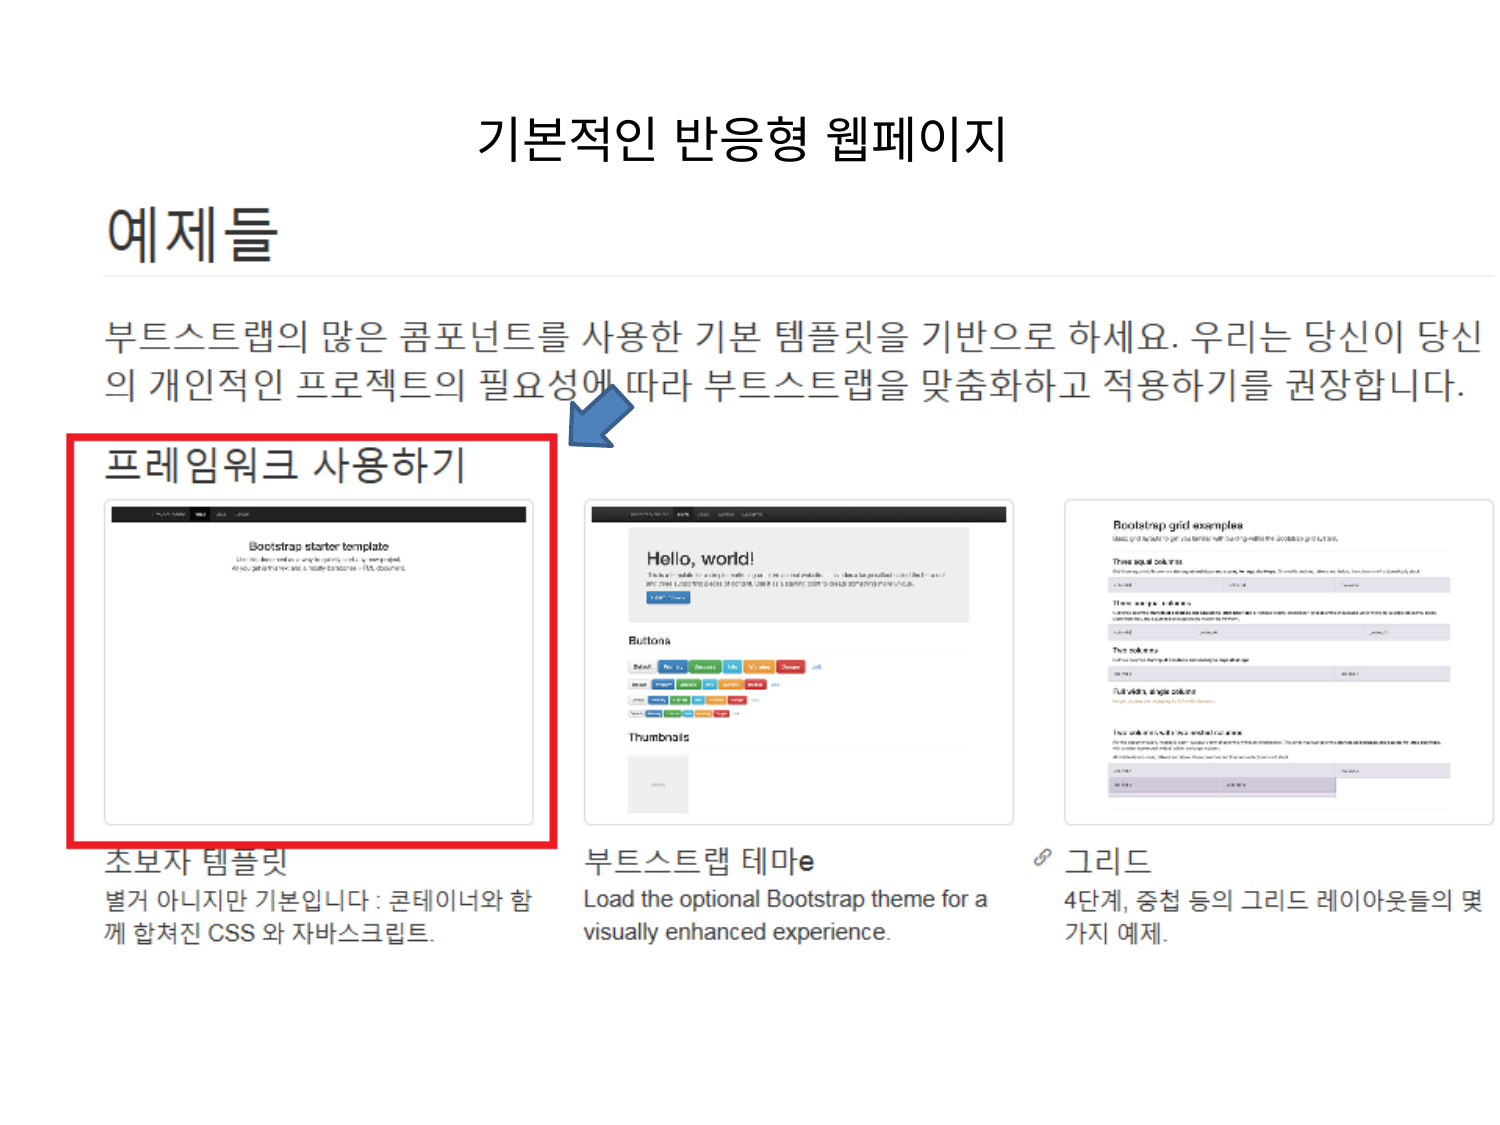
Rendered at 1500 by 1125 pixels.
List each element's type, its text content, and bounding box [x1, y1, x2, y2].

picture [4, 159, 1496, 965]
title 기본적인 반응형 웹페이지 [75, 45, 1425, 158]
